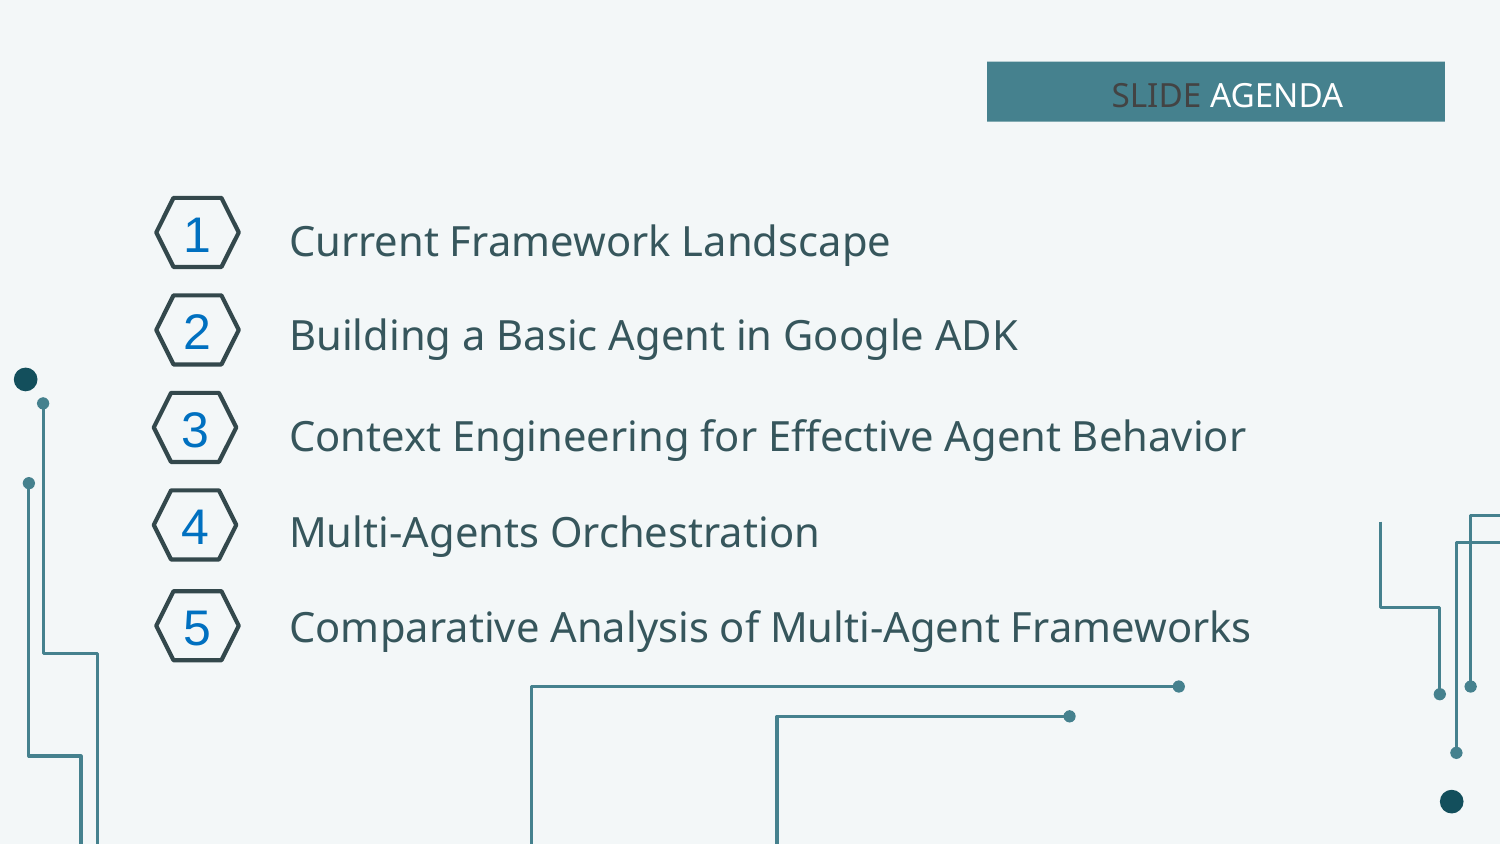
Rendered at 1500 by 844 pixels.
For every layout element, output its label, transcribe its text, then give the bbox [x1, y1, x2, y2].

text_box Building a Basic Agent in Google ADK [251, 305, 1128, 374]
text_box 4 [166, 487, 209, 562]
text_box [151, 398, 166, 457]
text_box [154, 204, 168, 261]
text_box [212, 293, 241, 367]
text_box [154, 301, 168, 359]
text_box Multi-Agents Orchestration [251, 502, 1408, 571]
text_box 3 [166, 389, 209, 465]
text_box 2 [168, 292, 212, 367]
text_box 1 [168, 194, 212, 270]
text_box [212, 195, 241, 270]
text_box Context Engineering for Effective Agent Behavior [251, 406, 1408, 475]
text_box 5 [168, 587, 212, 663]
text_box Current Framework Landscape [251, 211, 1074, 280]
text_box [151, 495, 166, 555]
text_box [212, 589, 241, 663]
text_box [154, 597, 168, 654]
text_box Comparative Analysis of Multi-Agent Frameworks [251, 598, 1408, 667]
subtitle SLIDE AGENDA [987, 61, 1445, 122]
text_box [209, 488, 239, 562]
text_box [209, 390, 239, 465]
